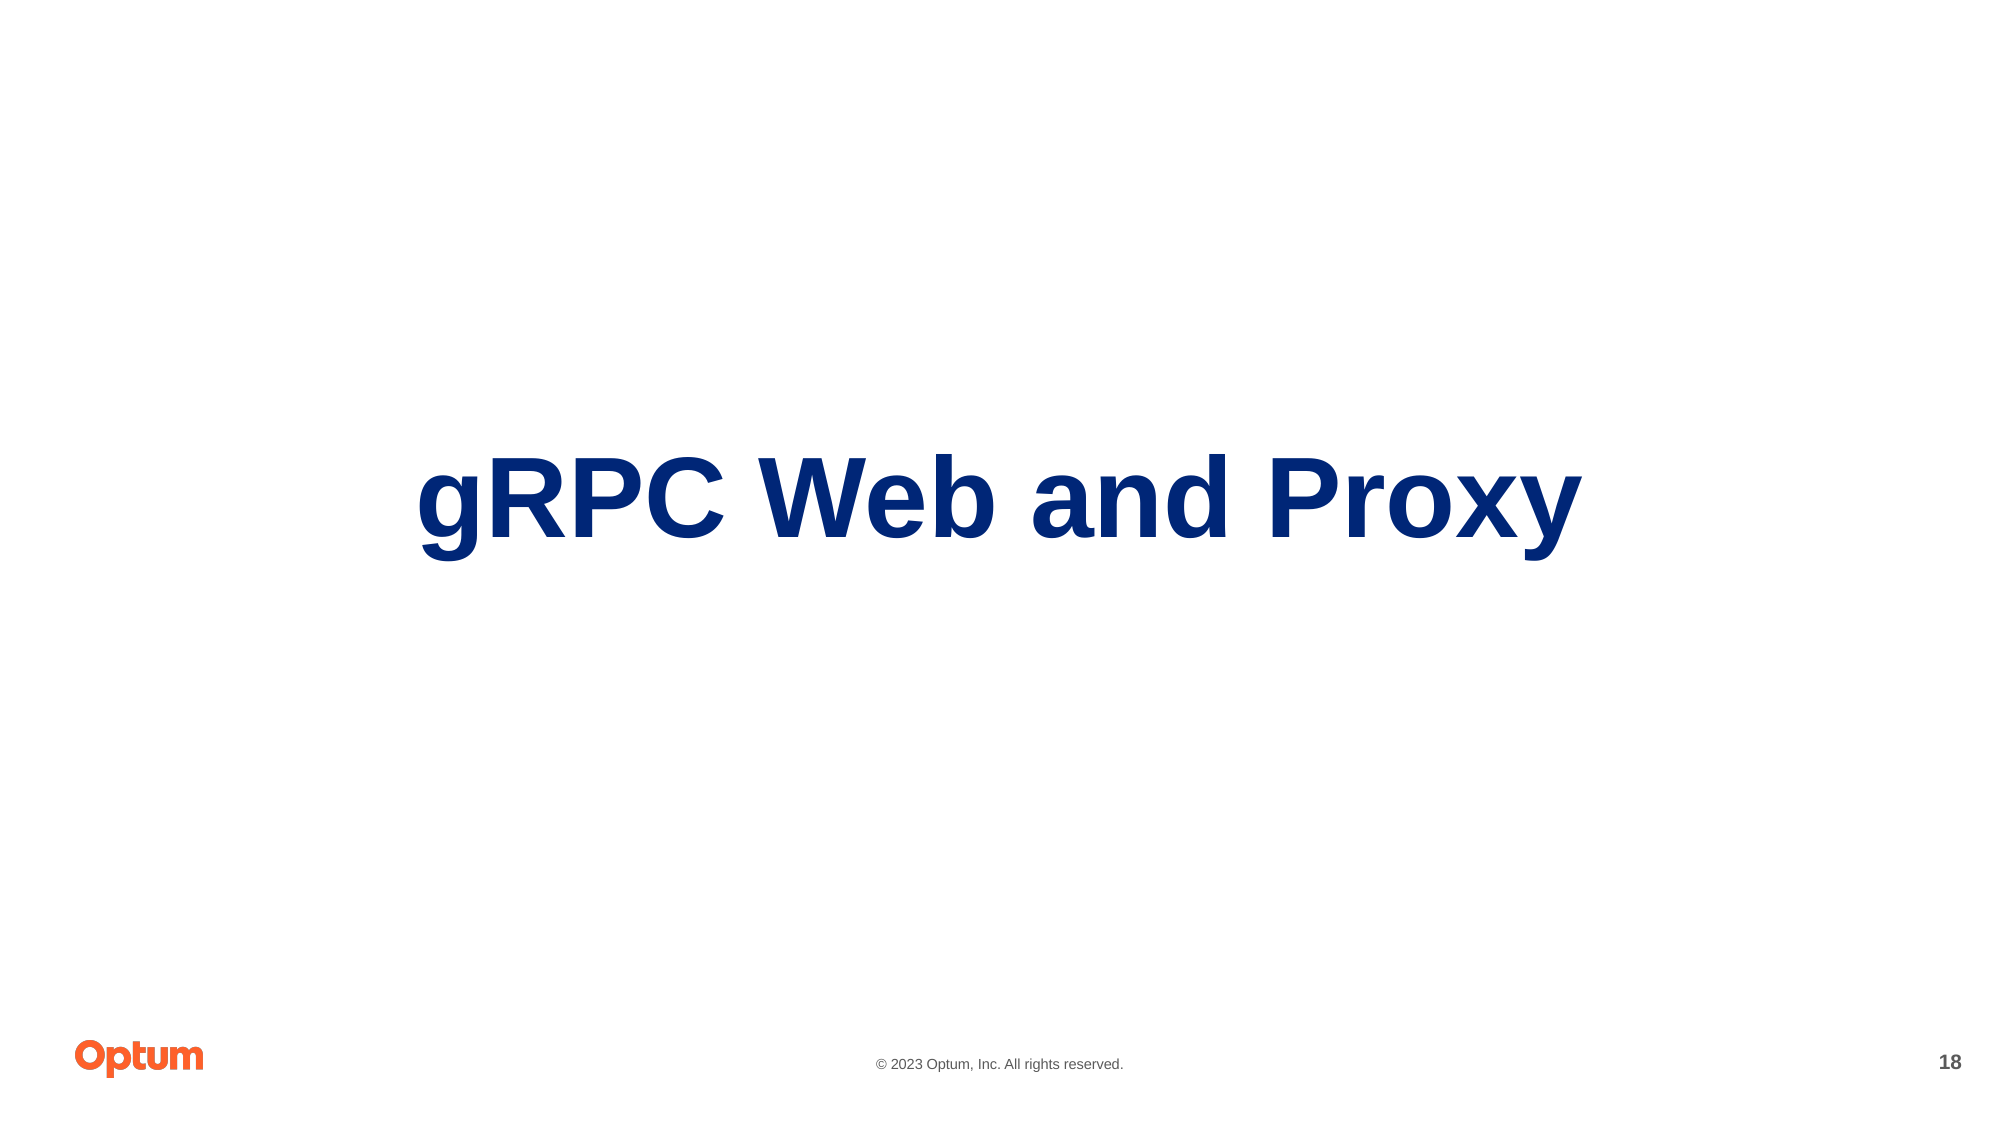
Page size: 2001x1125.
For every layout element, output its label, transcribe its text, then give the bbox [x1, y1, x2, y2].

picture [75, 1040, 203, 1078]
title gRPC Web and Proxy [287, 437, 1713, 563]
